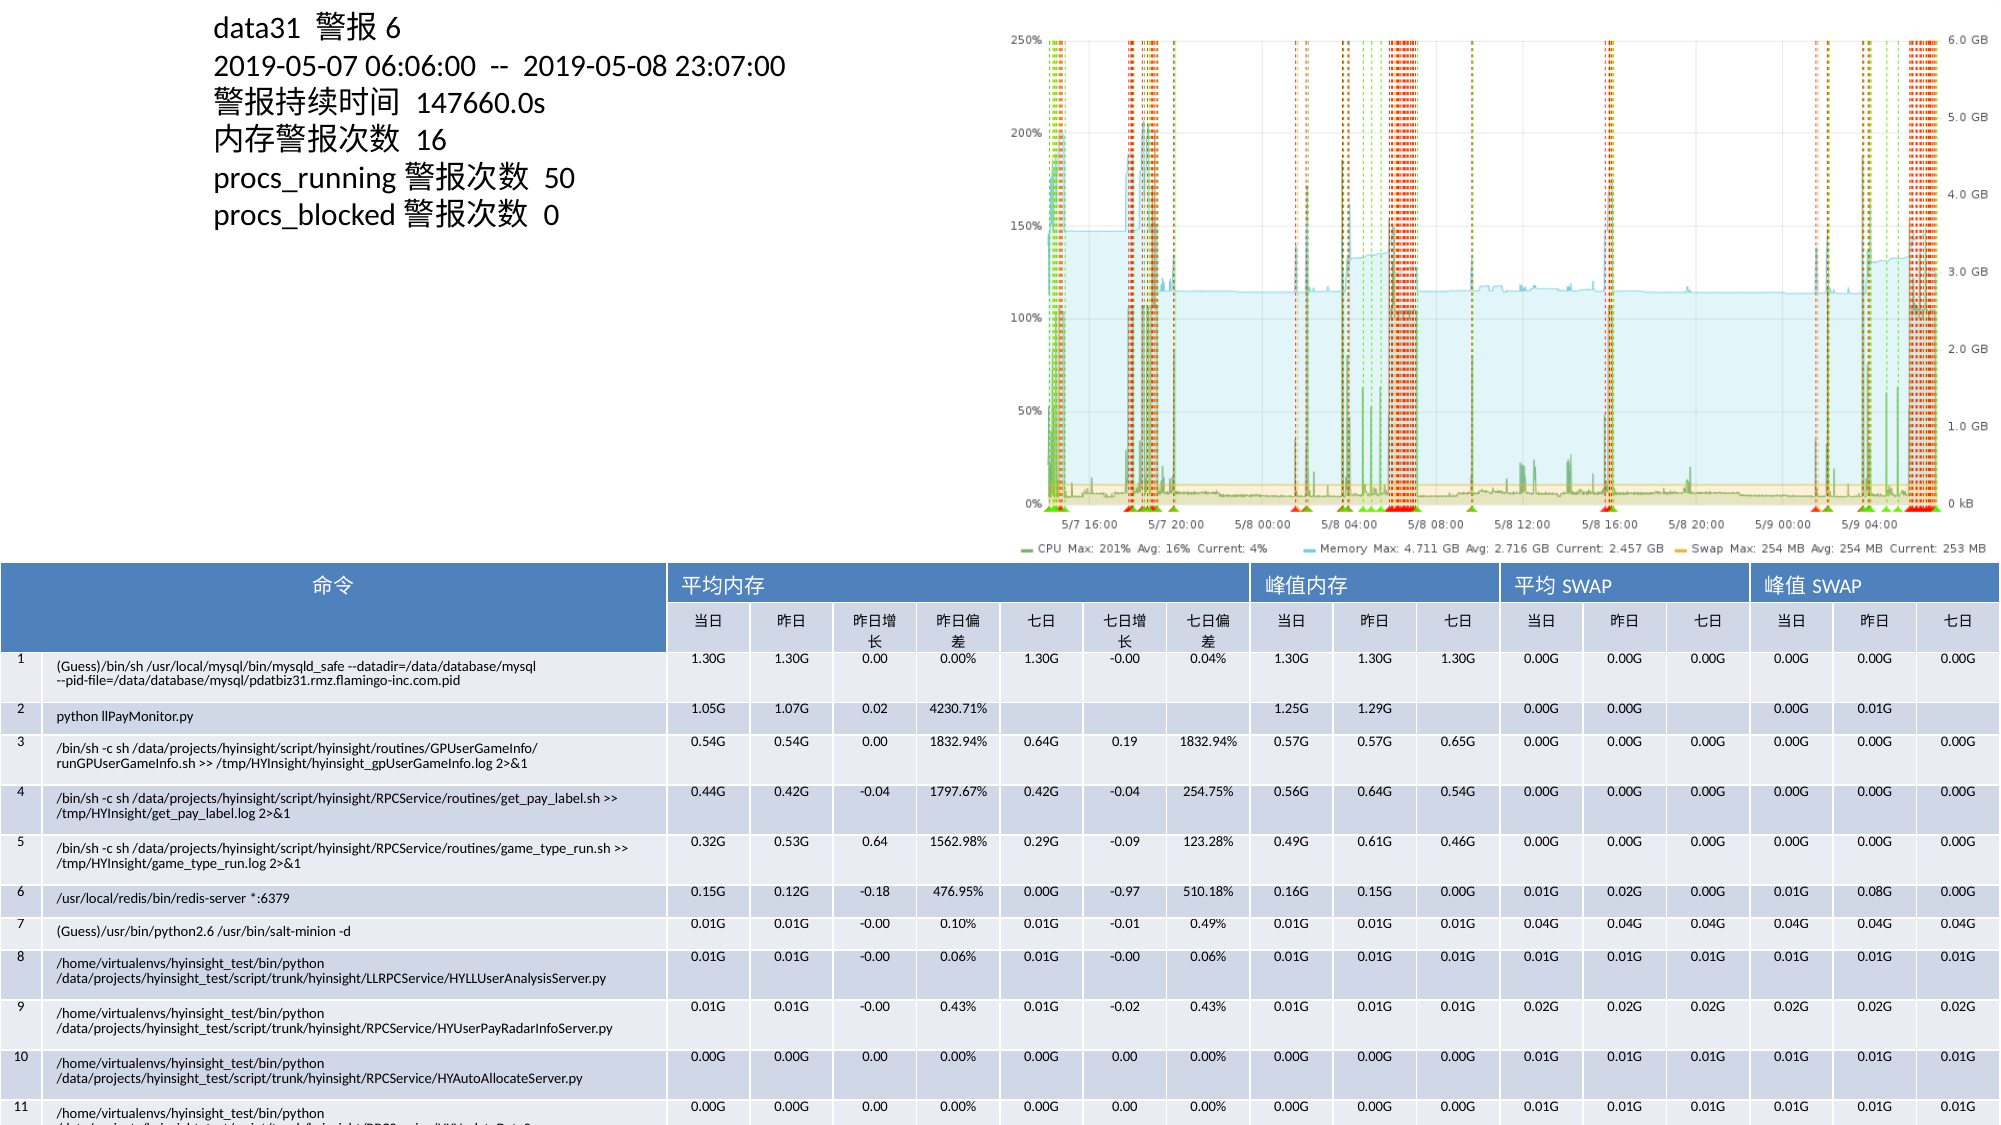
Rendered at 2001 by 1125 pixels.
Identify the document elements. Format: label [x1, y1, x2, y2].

table_cell [1167, 1101, 1249, 1125]
table_cell [1334, 951, 1416, 999]
table_cell [668, 1101, 749, 1125]
table_cell [1251, 1101, 1332, 1125]
table_cell [1584, 951, 1666, 999]
table_cell [1001, 1001, 1082, 1049]
table_cell [1501, 786, 1582, 834]
table_cell [1584, 1051, 1666, 1099]
table_cell [1667, 603, 1749, 652]
table_cell [1, 886, 41, 917]
table_cell [1834, 886, 1916, 917]
table_cell [1417, 703, 1499, 734]
table_cell [1084, 919, 1166, 949]
table_cell [751, 1051, 832, 1099]
table_cell [1917, 1101, 1999, 1125]
table_header [668, 563, 1249, 602]
table_cell [1584, 1001, 1666, 1049]
table_cell [1834, 653, 1916, 702]
table_cell [1334, 1051, 1416, 1099]
table_cell [1751, 951, 1832, 999]
table_cell [1084, 786, 1166, 834]
table_cell [1917, 603, 1999, 652]
table_cell [1417, 919, 1499, 949]
table_cell [1751, 1001, 1832, 1049]
table_cell [1251, 919, 1332, 949]
table_cell [917, 603, 999, 652]
table_cell [1917, 1001, 1999, 1049]
table_cell [668, 919, 749, 949]
table_cell [751, 736, 832, 784]
table_cell [834, 836, 916, 884]
table_cell [751, 836, 832, 884]
table_header [1501, 563, 1749, 602]
table_cell [917, 703, 999, 734]
table_cell [1917, 951, 1999, 999]
table_cell [1, 736, 41, 784]
table_cell [1251, 703, 1332, 734]
table_cell [1751, 1101, 1832, 1125]
table_cell [1417, 1051, 1499, 1099]
table_cell [1417, 736, 1499, 784]
table_cell [43, 1051, 666, 1099]
table_cell [1167, 919, 1249, 949]
table_cell [1584, 653, 1666, 702]
table_cell [1, 786, 41, 834]
table_cell [1167, 703, 1249, 734]
table_cell [1751, 736, 1832, 784]
table_cell [834, 1051, 916, 1099]
table_cell [1334, 836, 1416, 884]
table_cell [1167, 886, 1249, 917]
table_cell [668, 786, 749, 834]
table_cell [1, 653, 41, 702]
table_cell [1667, 951, 1749, 999]
table_cell [1834, 786, 1916, 834]
table_cell [1584, 736, 1666, 784]
table_cell [1334, 736, 1416, 784]
table_cell [1334, 919, 1416, 949]
table_cell [1667, 1101, 1749, 1125]
table_cell [1001, 919, 1082, 949]
table_cell [751, 919, 832, 949]
table_header [1, 563, 666, 652]
table_cell [1, 1101, 41, 1125]
table_cell [43, 786, 666, 834]
table_cell [43, 886, 666, 917]
table_cell [43, 1001, 666, 1049]
table_cell [834, 653, 916, 702]
table_cell [1001, 653, 1082, 702]
table_cell [1084, 1101, 1166, 1125]
table_cell [1167, 736, 1249, 784]
table_cell [1501, 703, 1582, 734]
table_cell [1251, 1051, 1332, 1099]
table_cell [1917, 786, 1999, 834]
table_cell [1001, 736, 1082, 784]
table_cell [1084, 653, 1166, 702]
table_cell [751, 603, 832, 652]
table_cell [43, 919, 666, 949]
table_cell [1584, 836, 1666, 884]
table_cell [668, 736, 749, 784]
table_cell [1417, 603, 1499, 652]
table_cell [1001, 786, 1082, 834]
table_cell [1001, 836, 1082, 884]
table_cell [1667, 653, 1749, 702]
table_cell [751, 653, 832, 702]
table_cell [1334, 786, 1416, 834]
table_cell [834, 1101, 916, 1125]
table_cell [1834, 1001, 1916, 1049]
table_cell [43, 703, 666, 734]
picture [999, 0, 2000, 563]
table_cell [1584, 919, 1666, 949]
table_cell [1334, 1101, 1416, 1125]
table_cell [1251, 886, 1332, 917]
table_cell [1751, 836, 1832, 884]
table_cell [1084, 703, 1166, 734]
table_cell [1751, 886, 1832, 917]
table_cell [1251, 951, 1332, 999]
table_cell [751, 786, 832, 834]
table_cell [1834, 836, 1916, 884]
table_cell [1251, 786, 1332, 834]
text_box [198, 0, 802, 277]
table_cell [1751, 603, 1832, 652]
table_cell [1501, 1101, 1582, 1125]
table_cell [1, 951, 41, 999]
table_cell [834, 703, 916, 734]
table_cell [1001, 703, 1082, 734]
table_cell [1167, 603, 1249, 652]
table_cell [834, 603, 916, 652]
table_cell [1501, 951, 1582, 999]
table_cell [1751, 786, 1832, 834]
table_cell [1084, 736, 1166, 784]
table_cell [1501, 653, 1582, 702]
table_cell [1917, 1051, 1999, 1099]
table_cell [1084, 886, 1166, 917]
table_cell [668, 886, 749, 917]
table_cell [1167, 786, 1249, 834]
table_cell [1417, 786, 1499, 834]
table_cell [1501, 603, 1582, 652]
table_cell [1501, 886, 1582, 917]
table_cell [1001, 886, 1082, 917]
table_cell [1917, 703, 1999, 734]
table_cell [1917, 919, 1999, 949]
table_cell [1834, 603, 1916, 652]
table_cell [1751, 653, 1832, 702]
table_cell [1917, 653, 1999, 702]
table_cell [834, 886, 916, 917]
table_cell [1667, 836, 1749, 884]
table_cell [751, 703, 832, 734]
table_cell [917, 951, 999, 999]
table_cell [1084, 1051, 1166, 1099]
table_cell [1501, 1051, 1582, 1099]
table_cell [1, 836, 41, 884]
table_cell [1167, 653, 1249, 702]
table_cell [1834, 1101, 1916, 1125]
table_cell [751, 886, 832, 917]
table_cell [1084, 603, 1166, 652]
table_cell [1834, 951, 1916, 999]
table_cell [917, 919, 999, 949]
table_cell [1667, 886, 1749, 917]
table_cell [917, 1101, 999, 1125]
table_cell [1501, 836, 1582, 884]
table_cell [917, 1001, 999, 1049]
table_cell [834, 786, 916, 834]
table_cell [751, 951, 832, 999]
table_cell [1, 919, 41, 949]
table_cell [1917, 836, 1999, 884]
table_cell [1501, 736, 1582, 784]
table_cell [1667, 1001, 1749, 1049]
table_cell [1251, 653, 1332, 702]
table_cell [1167, 1001, 1249, 1049]
table_cell [1001, 1051, 1082, 1099]
table_cell [1667, 1051, 1749, 1099]
table_cell [1001, 603, 1082, 652]
table_cell [1417, 886, 1499, 917]
table_cell [1667, 736, 1749, 784]
table_cell [668, 836, 749, 884]
table_cell [834, 736, 916, 784]
table_cell [1917, 736, 1999, 784]
table_cell [917, 653, 999, 702]
table_cell [1084, 1001, 1166, 1049]
table_cell [917, 786, 999, 834]
table_cell [1, 1051, 41, 1099]
table_header [1251, 563, 1499, 602]
table_cell [1084, 836, 1166, 884]
table_cell [834, 1001, 916, 1049]
table_cell [668, 703, 749, 734]
table_cell [1167, 836, 1249, 884]
table_cell [1834, 703, 1916, 734]
table_cell [1001, 1101, 1082, 1125]
table_cell [1667, 919, 1749, 949]
table_cell [1834, 919, 1916, 949]
table_cell [1251, 836, 1332, 884]
table_cell [1417, 653, 1499, 702]
table_cell [1167, 1051, 1249, 1099]
table_cell [1334, 603, 1416, 652]
table_cell [1334, 703, 1416, 734]
table_cell [1667, 703, 1749, 734]
table_cell [668, 603, 749, 652]
table_cell [668, 653, 749, 702]
table_cell [834, 919, 916, 949]
table_cell [751, 1101, 832, 1125]
table_cell [834, 951, 916, 999]
table_cell [1751, 919, 1832, 949]
table_cell [1751, 1051, 1832, 1099]
table_cell [1584, 886, 1666, 917]
table_cell [1584, 703, 1666, 734]
table_cell [1501, 1001, 1582, 1049]
table_cell [1417, 1001, 1499, 1049]
table_cell [1251, 736, 1332, 784]
table_cell [1584, 1101, 1666, 1125]
table_cell [43, 736, 666, 784]
table_cell [1751, 703, 1832, 734]
table_cell [668, 1001, 749, 1049]
table_cell [1084, 951, 1166, 999]
table_cell [1417, 1101, 1499, 1125]
table_cell [751, 1001, 832, 1049]
table_cell [1667, 786, 1749, 834]
table_cell [1167, 951, 1249, 999]
table_cell [1334, 1001, 1416, 1049]
table_cell [917, 836, 999, 884]
table_cell [1, 1001, 41, 1049]
table_header [1751, 563, 1999, 602]
table_cell [1584, 786, 1666, 834]
table_cell [1834, 736, 1916, 784]
table_cell [668, 951, 749, 999]
table_cell [1417, 951, 1499, 999]
table_cell [43, 951, 666, 999]
table_cell [917, 1051, 999, 1099]
table_cell [43, 653, 666, 702]
table_cell [917, 736, 999, 784]
table_cell [1501, 919, 1582, 949]
table_cell [1334, 886, 1416, 917]
table_cell [1251, 603, 1332, 652]
table_cell [1834, 1051, 1916, 1099]
table_cell [1001, 951, 1082, 999]
table_cell [1417, 836, 1499, 884]
table_cell [668, 1051, 749, 1099]
table_cell [43, 836, 666, 884]
table_cell [1251, 1001, 1332, 1049]
table_cell [1917, 886, 1999, 917]
table_cell [1334, 653, 1416, 702]
table_cell [917, 886, 999, 917]
table_cell [1584, 603, 1666, 652]
table_cell [43, 1101, 666, 1125]
table_cell [1, 703, 41, 734]
